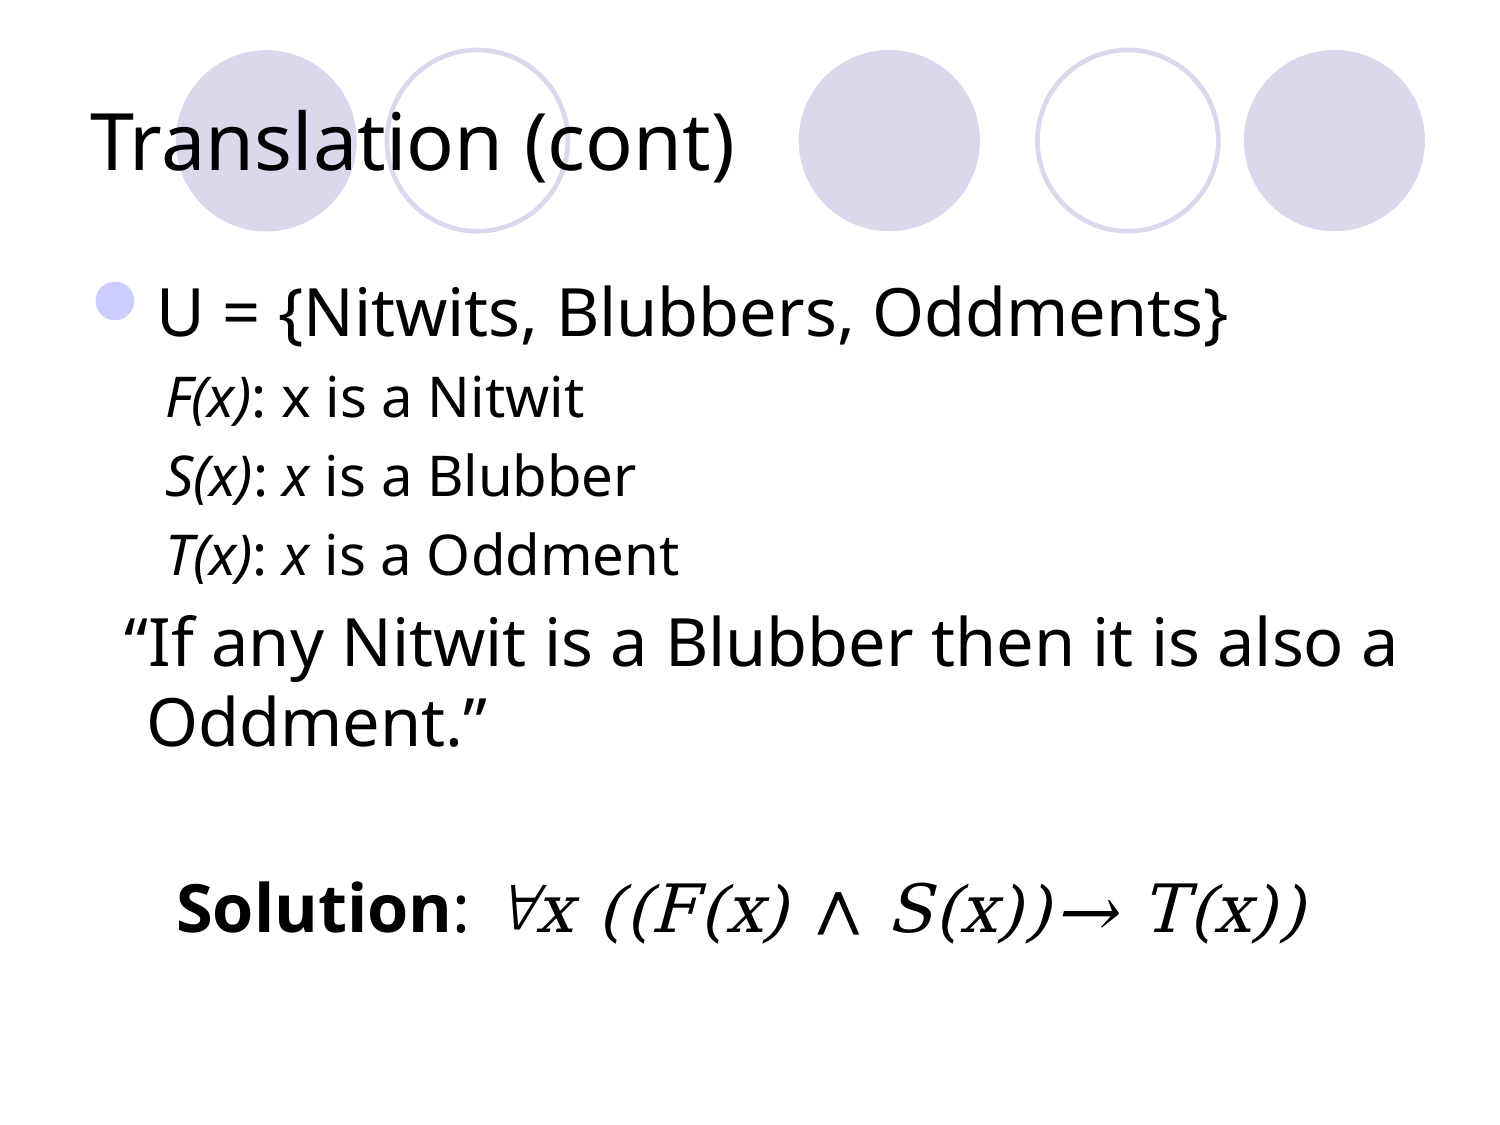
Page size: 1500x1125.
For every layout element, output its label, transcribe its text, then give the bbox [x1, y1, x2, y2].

list U = {Nitwits, Blubbers, Oddments} F(x): x is a Nitwit S(x): x is a Blubber T(x): x is a Oddment “If any Nitwit is a Blubber then it is also a Oddment.” Solution: x ((F(x) ∧ S(x))→ T(x)) [75, 262, 1425, 1006]
title Translation (cont) [75, 45, 1425, 233]
